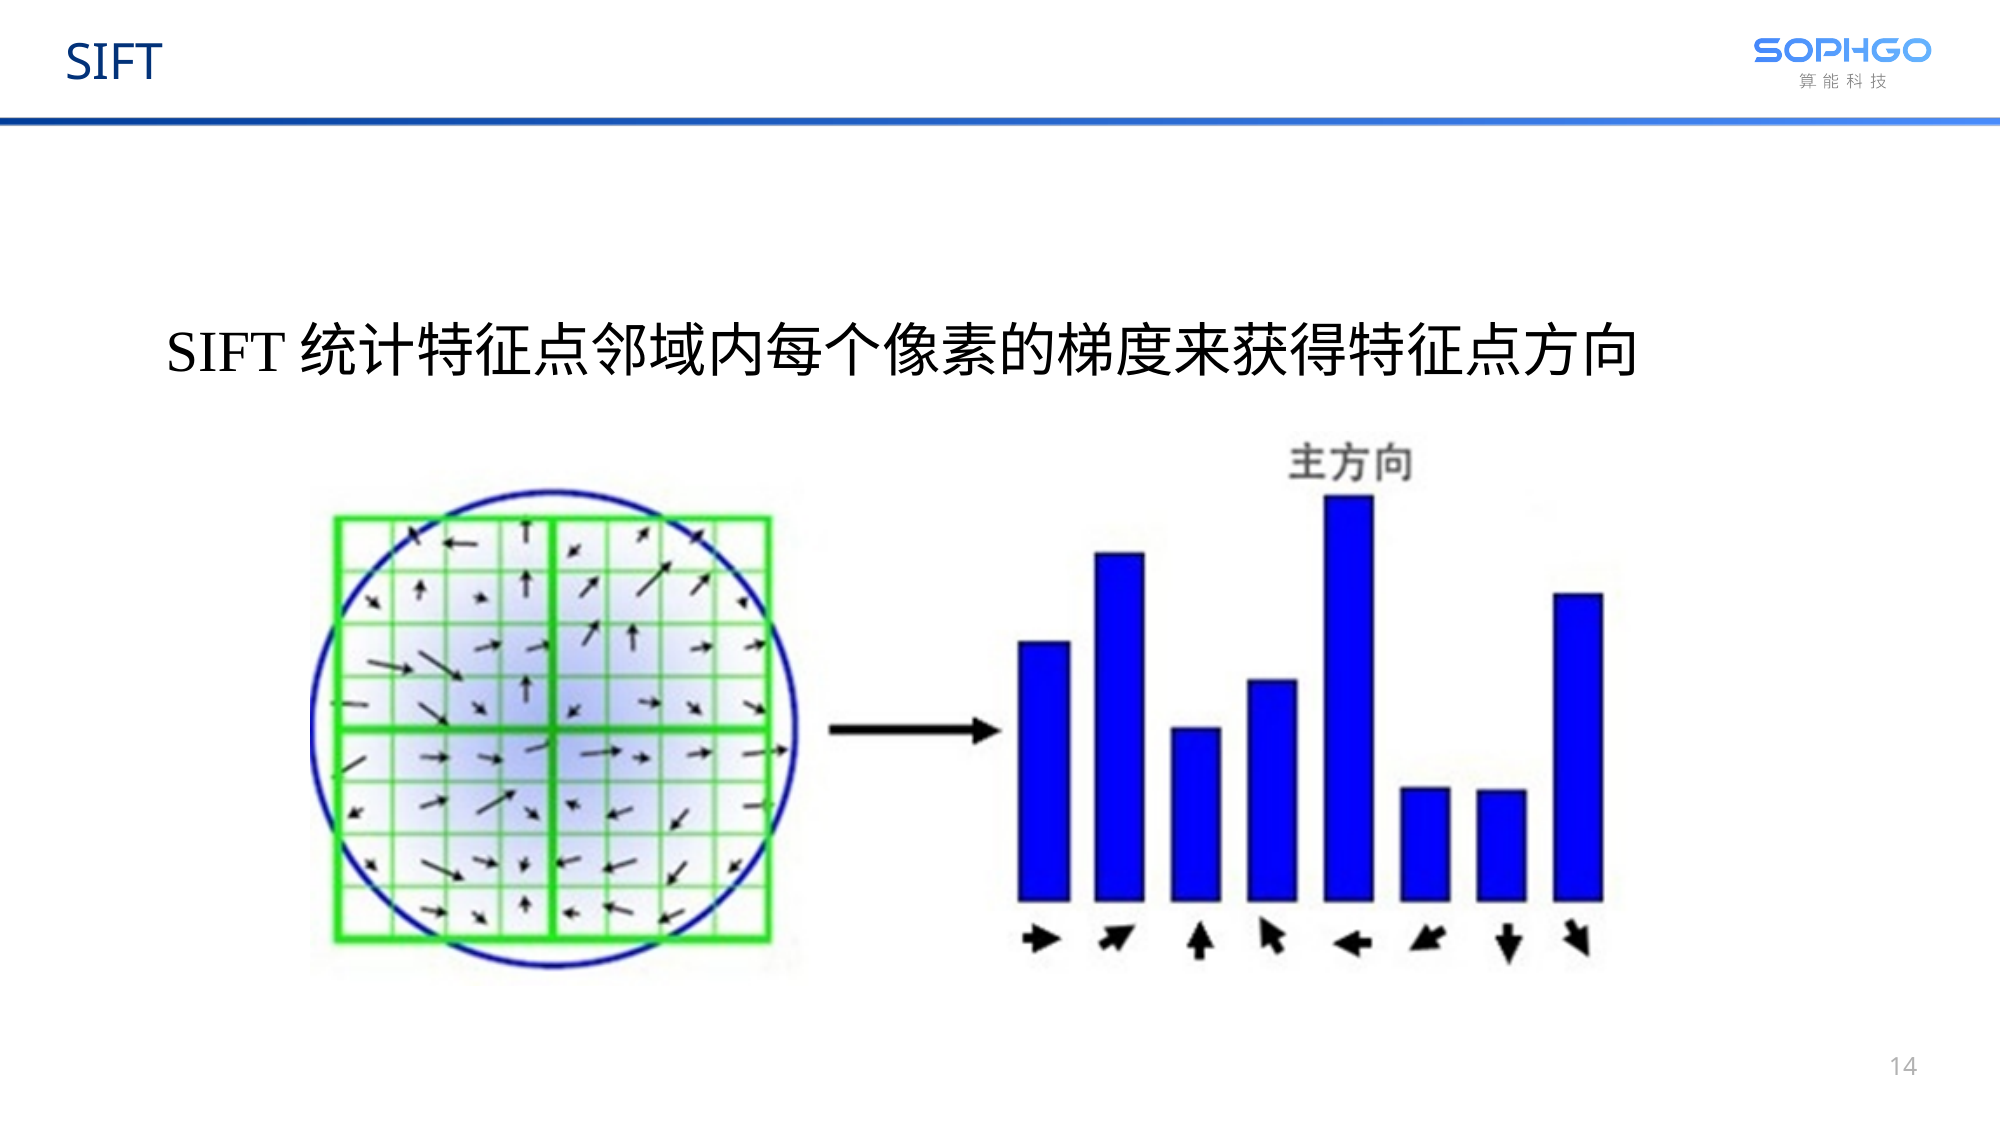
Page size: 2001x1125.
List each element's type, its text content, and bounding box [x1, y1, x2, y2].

slide_number 14 [1482, 1037, 1933, 1098]
picture [0, 28, 2000, 134]
title SIFT [50, 27, 1690, 99]
text_box SIFT统计特征点邻域内每个像素的梯度来获得特征点方向 [150, 305, 1872, 391]
picture [310, 431, 1631, 987]
